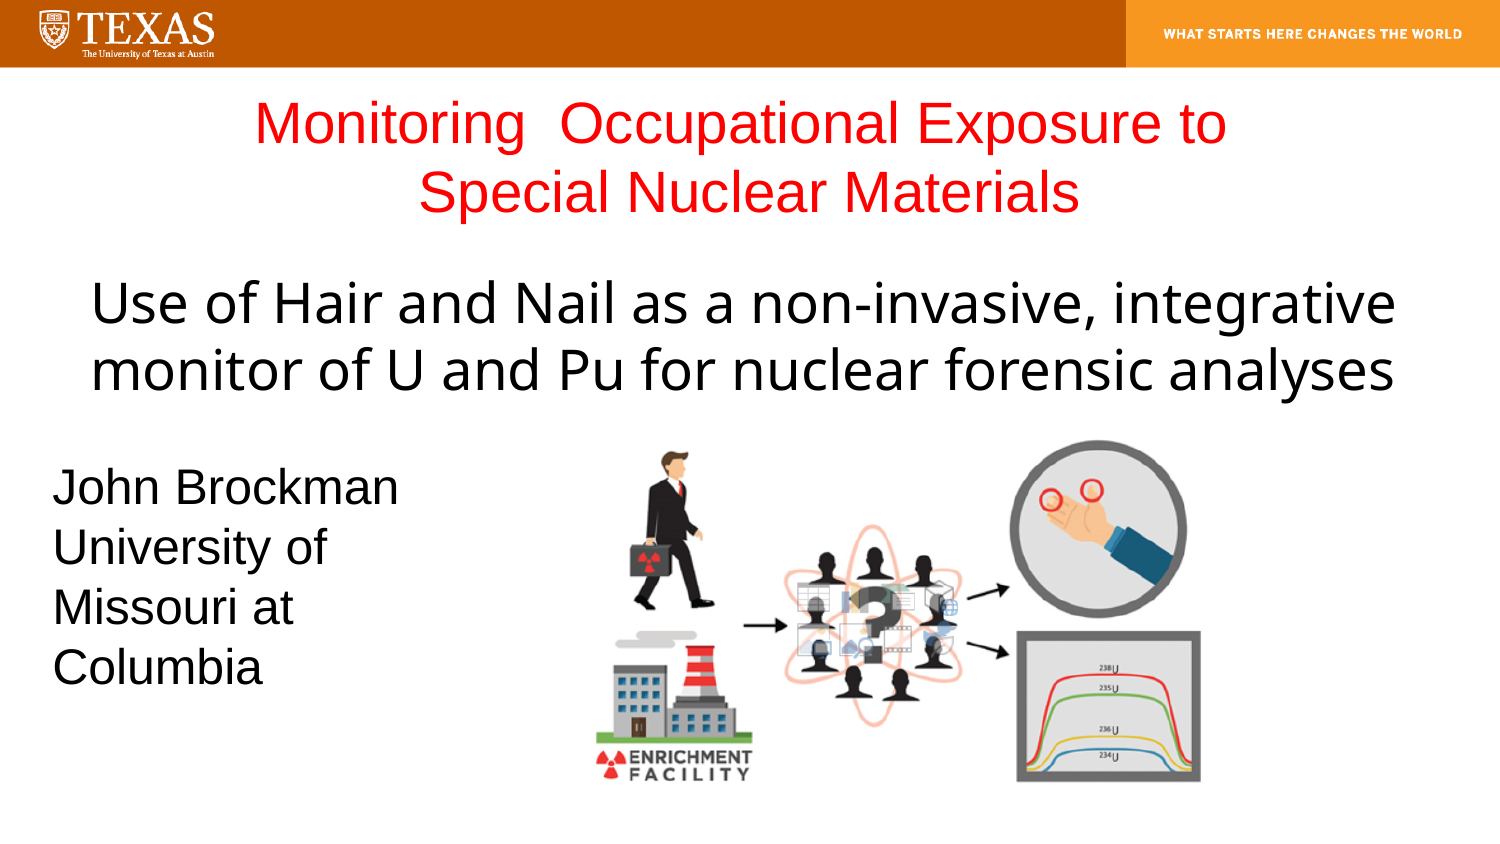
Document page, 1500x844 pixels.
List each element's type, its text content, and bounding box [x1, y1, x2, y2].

picture [0, 0, 1500, 844]
text_box John Brockman University of Missouri at Columbia [37, 446, 500, 702]
list Use of Hair and Nail as a non-invasive, integrative monitor of U and Pu for nuclear forensic analyses [75, 259, 1425, 738]
title Monitoring Occupational Exposure to Special Nuclear Materials [75, 84, 1425, 225]
